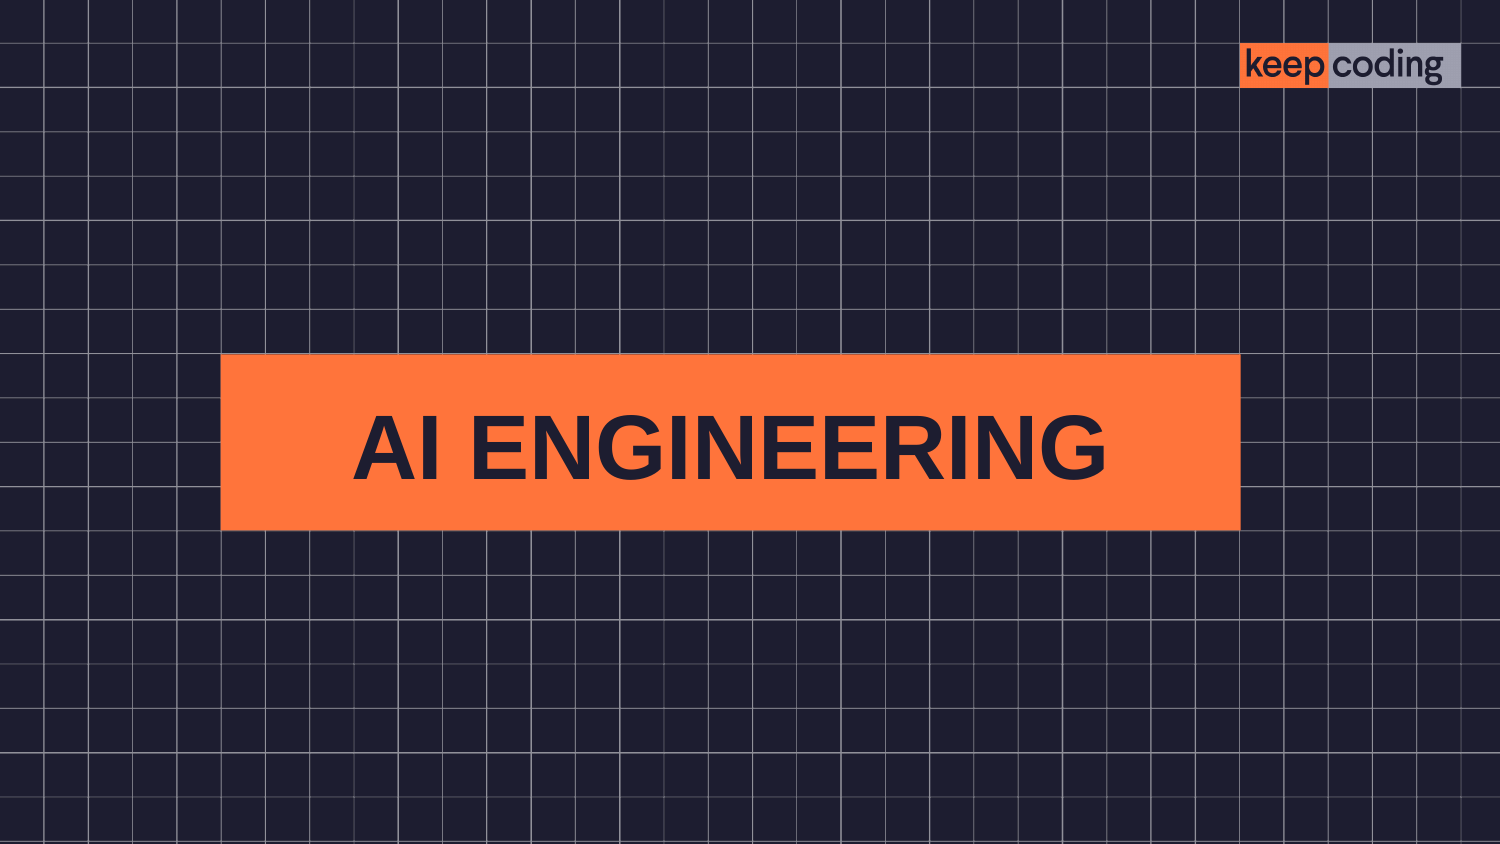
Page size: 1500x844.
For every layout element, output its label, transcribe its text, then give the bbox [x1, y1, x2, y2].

text_box [220, 354, 1241, 531]
picture [1240, 43, 1461, 88]
subtitle AI ENGINEERING [318, 377, 1143, 508]
